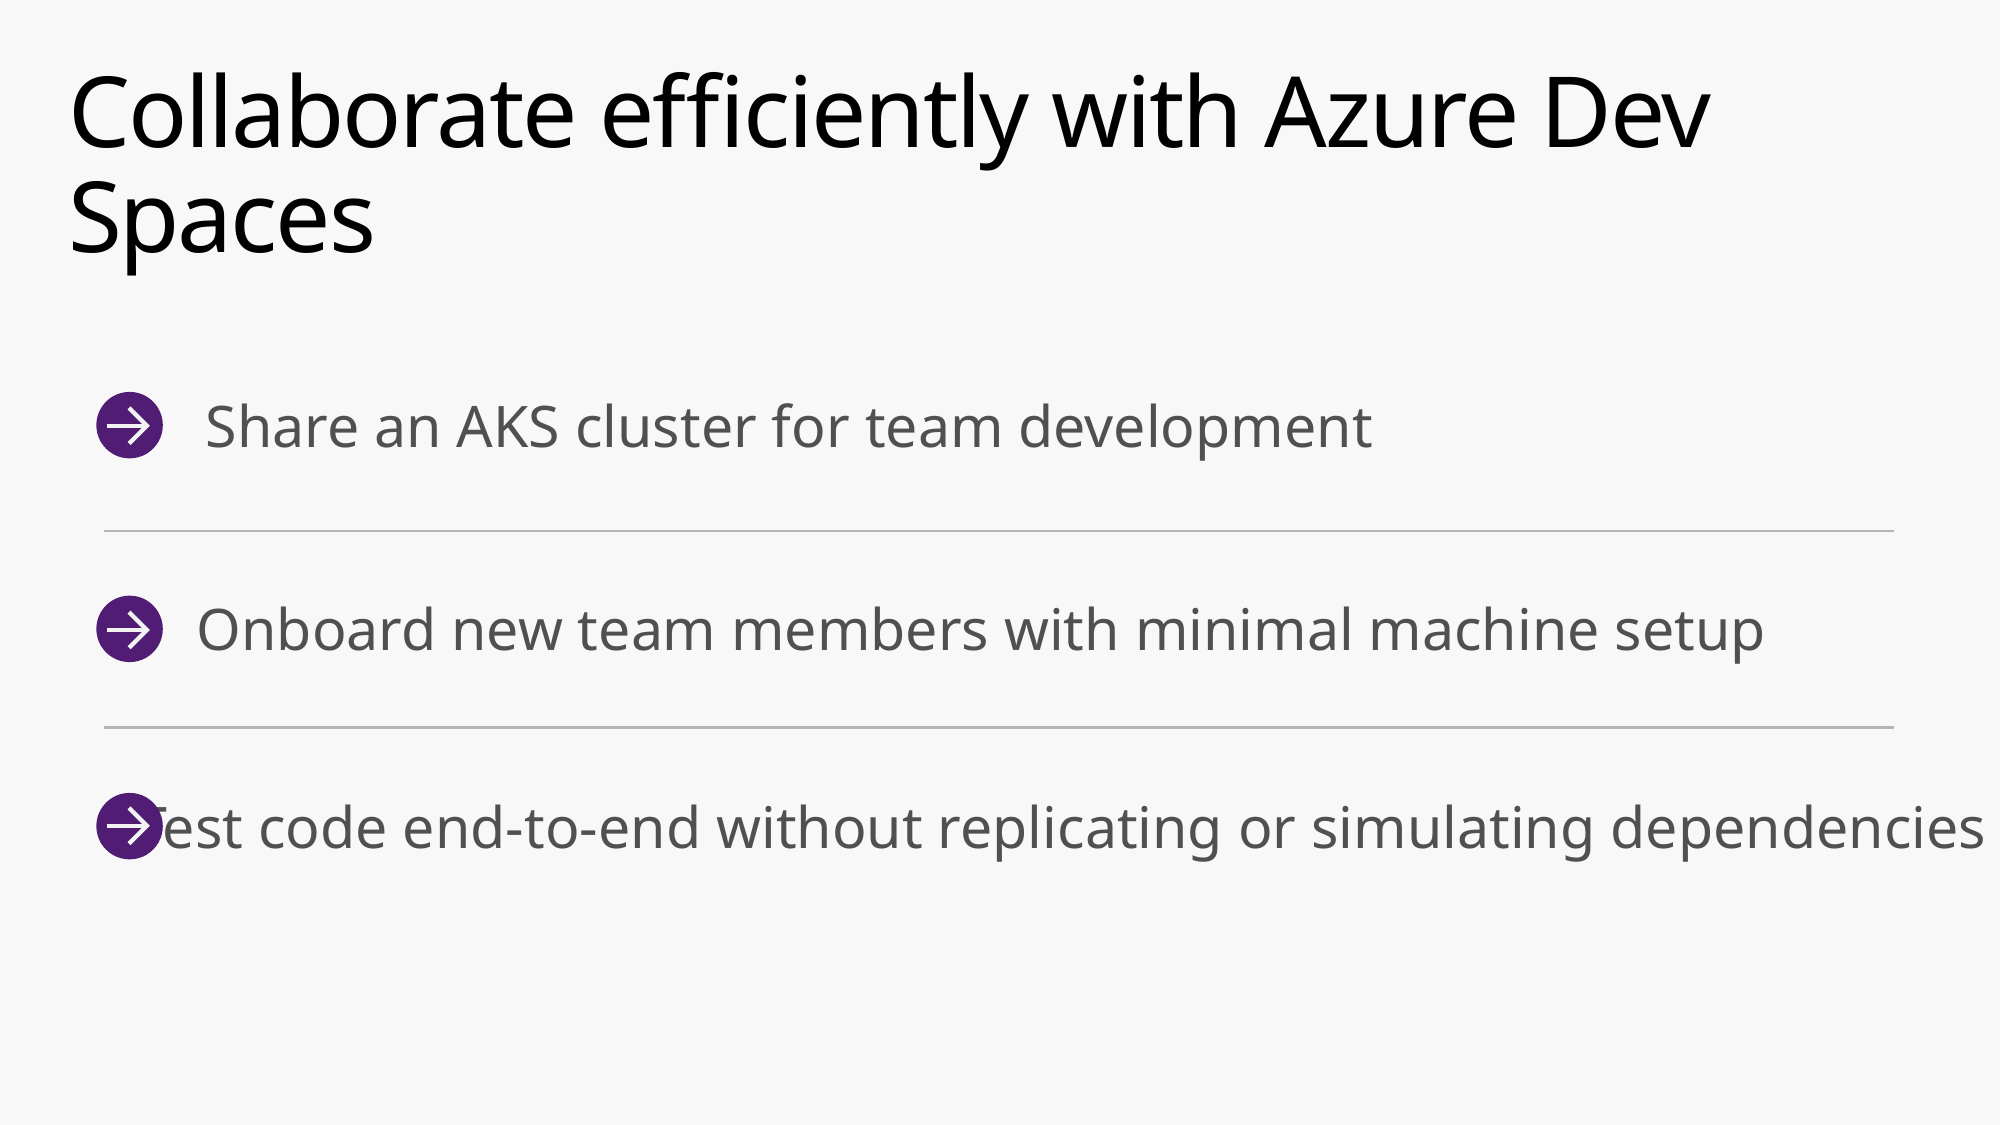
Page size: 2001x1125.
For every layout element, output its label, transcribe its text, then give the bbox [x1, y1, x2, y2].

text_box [107, 812, 148, 839]
title Collaborate efficiently with Azure Dev Spaces [44, 47, 1957, 196]
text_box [107, 617, 148, 643]
text_box [95, 391, 164, 460]
text_box Share an AKS cluster for team development [205, 389, 1916, 459]
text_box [96, 727, 1934, 869]
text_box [107, 412, 148, 439]
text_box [96, 530, 2000, 671]
